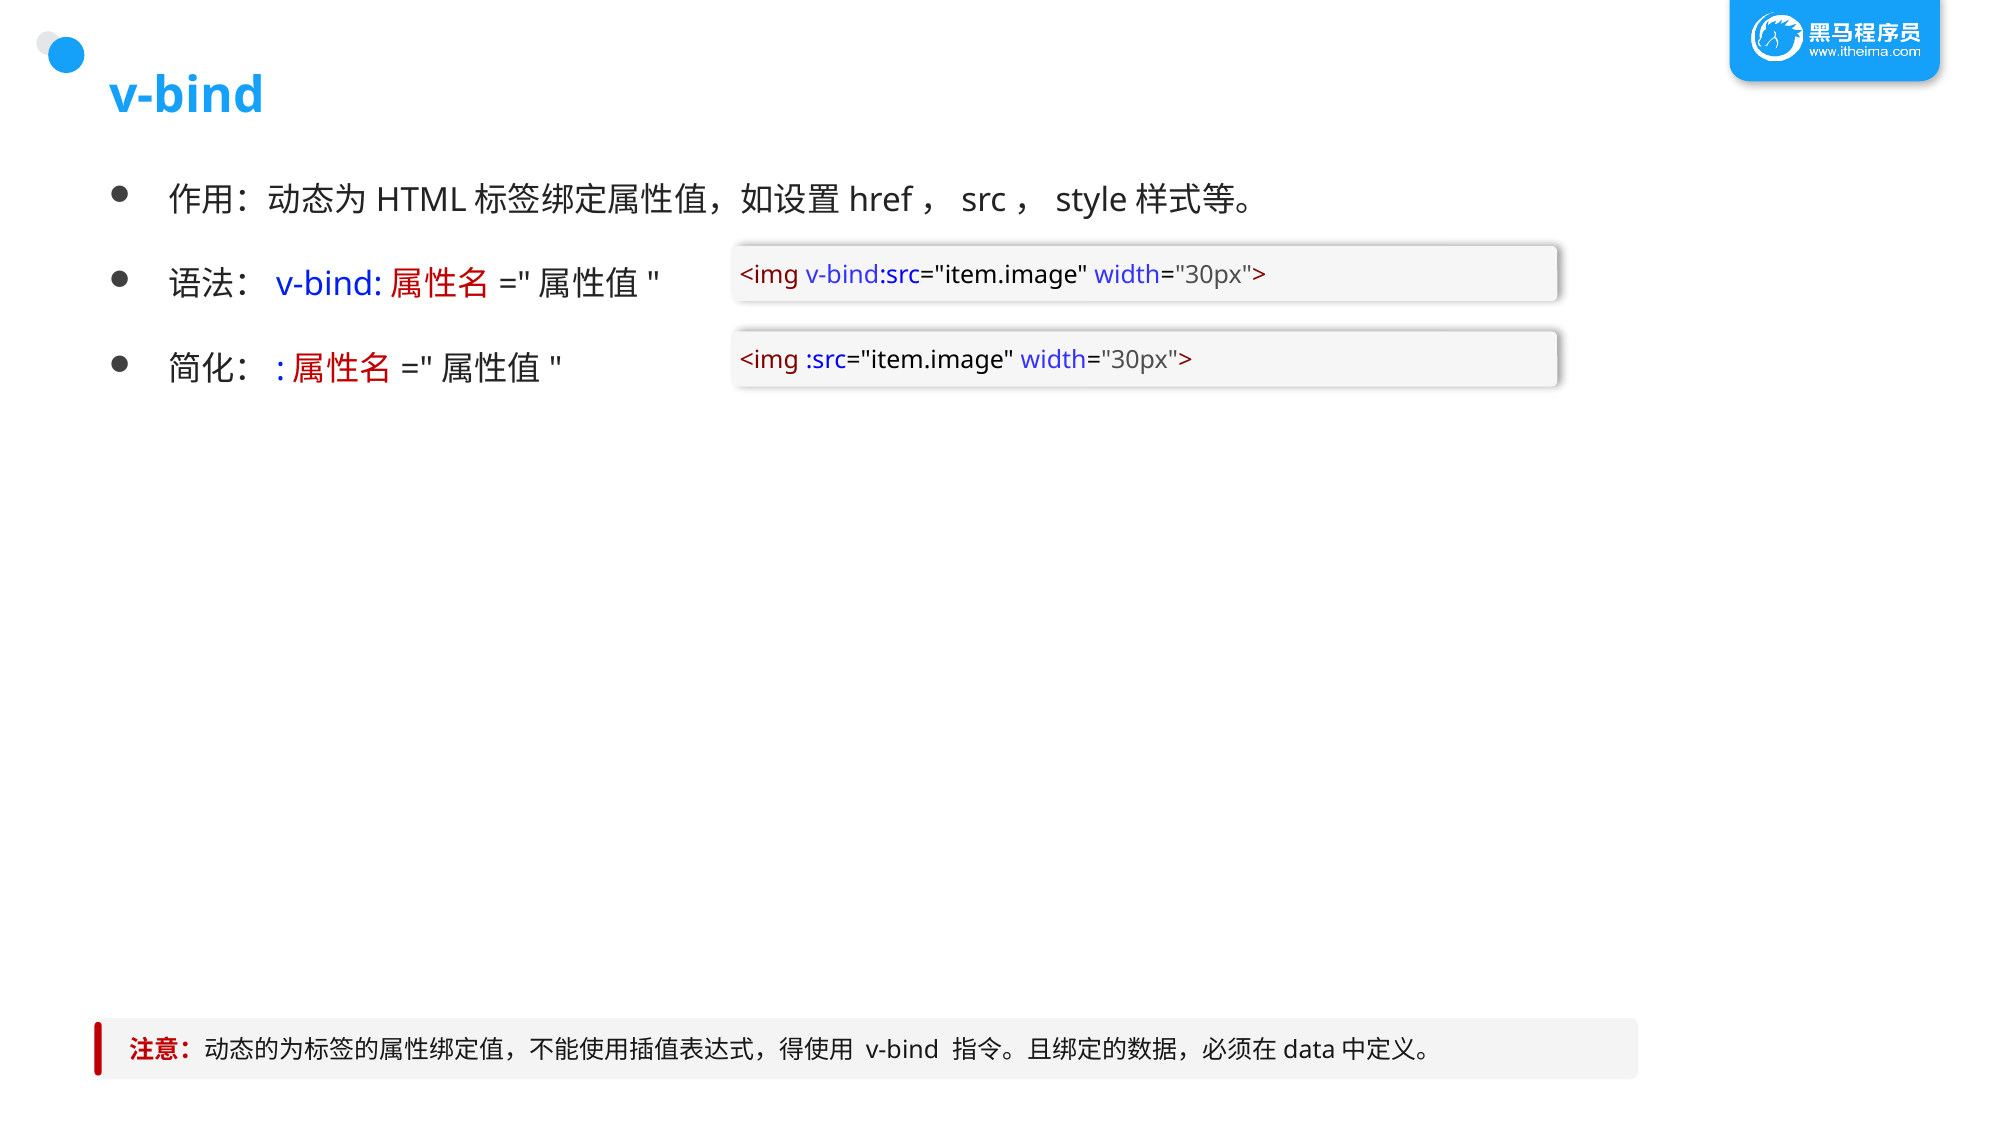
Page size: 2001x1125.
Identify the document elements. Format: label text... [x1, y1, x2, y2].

text_box <img :src="item.image" width="30px"> [731, 330, 1559, 388]
picture [1732, 3, 1940, 64]
text_box 作用：动态为HTML标签绑定属性值，如设置href，src，style样式等。 语法：v-bind:属性名="属性值" 简化：:属性名="属性值" [94, 150, 1858, 387]
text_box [94, 1018, 1639, 1080]
title v-bind [94, 55, 1858, 133]
text_box <img v-bind:src="item.image" width="30px"> [731, 244, 1559, 303]
